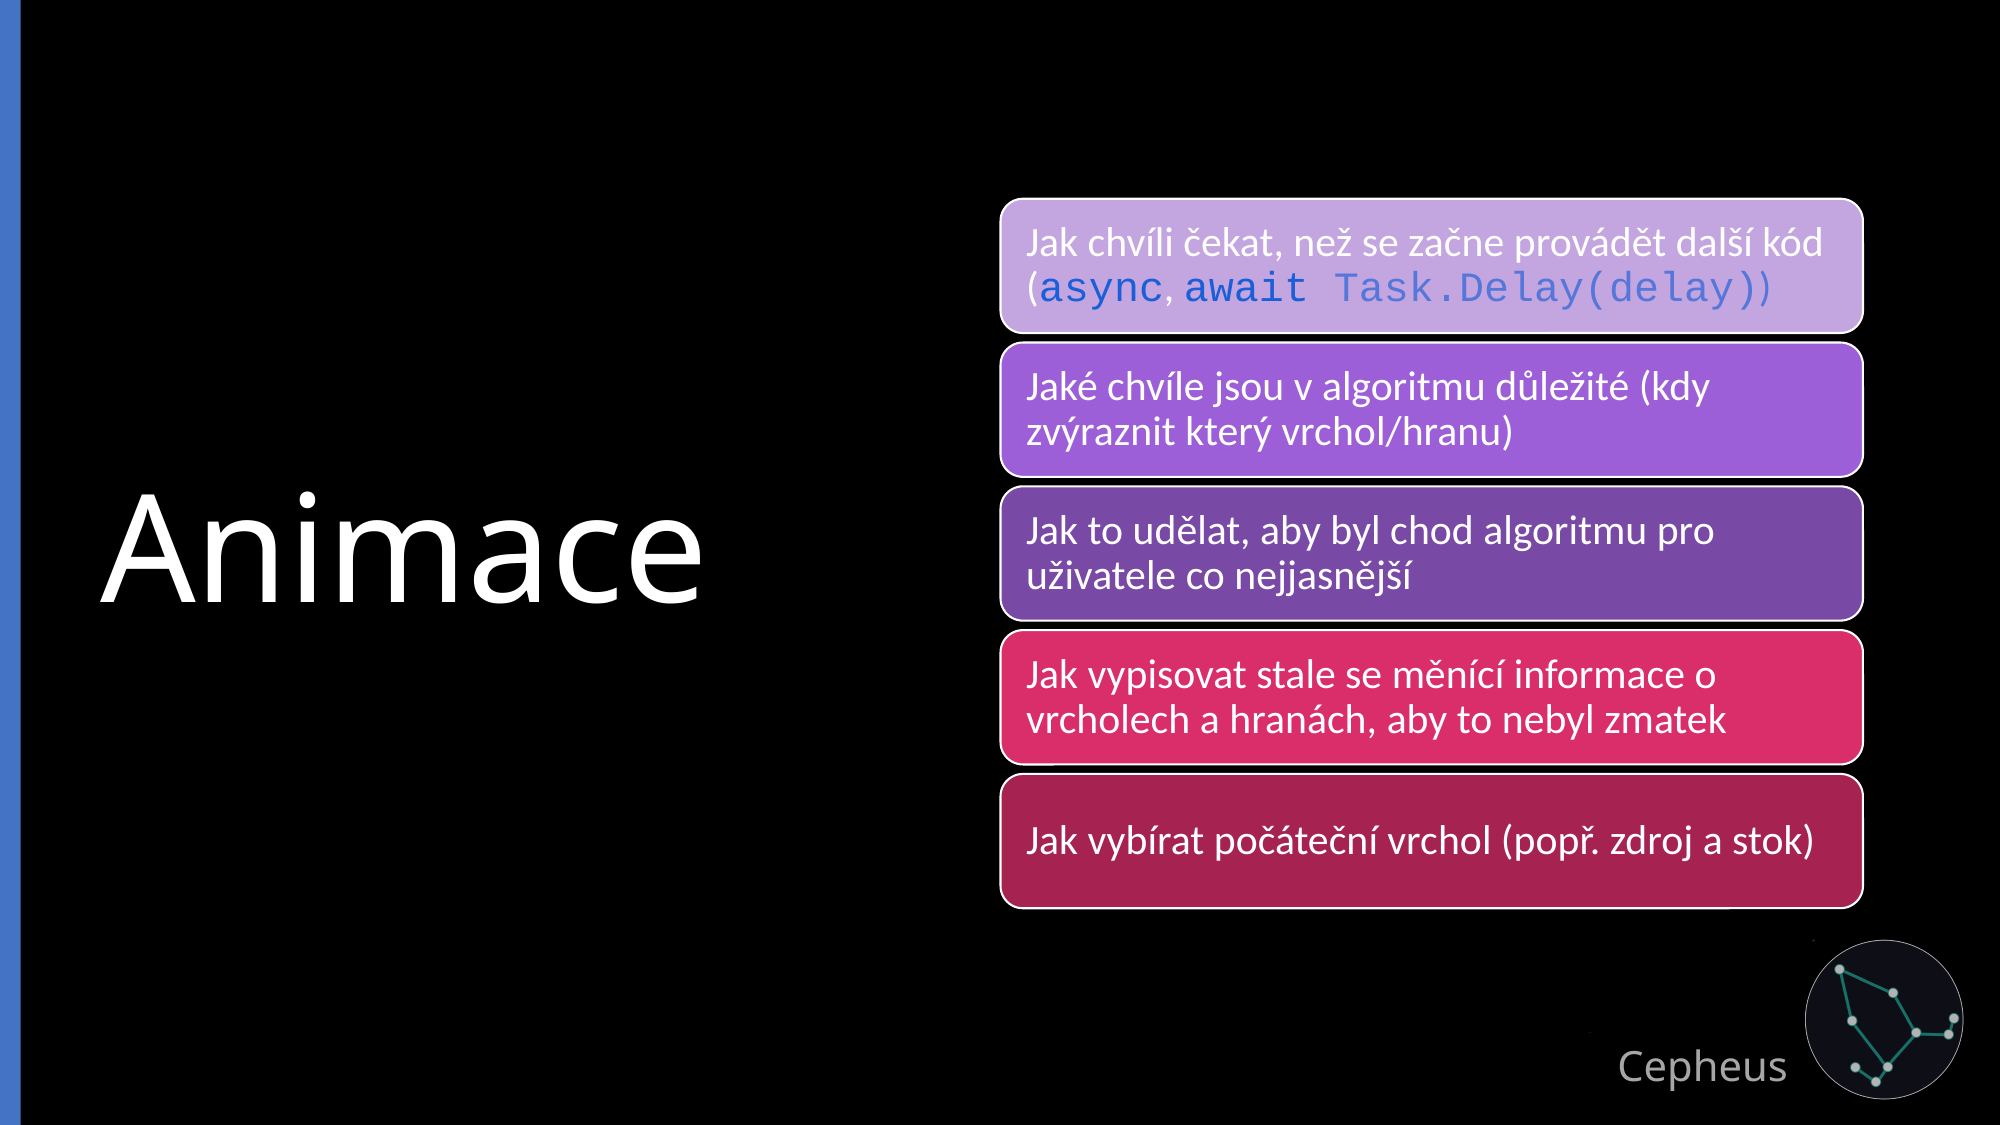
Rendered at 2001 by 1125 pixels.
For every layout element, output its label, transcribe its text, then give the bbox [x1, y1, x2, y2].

title Animace [85, 101, 936, 1005]
picture [1804, 939, 1965, 1100]
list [1000, 101, 1863, 1005]
text_box Cepheus [1580, 1032, 1804, 1098]
text_box [0, 0, 21, 1125]
